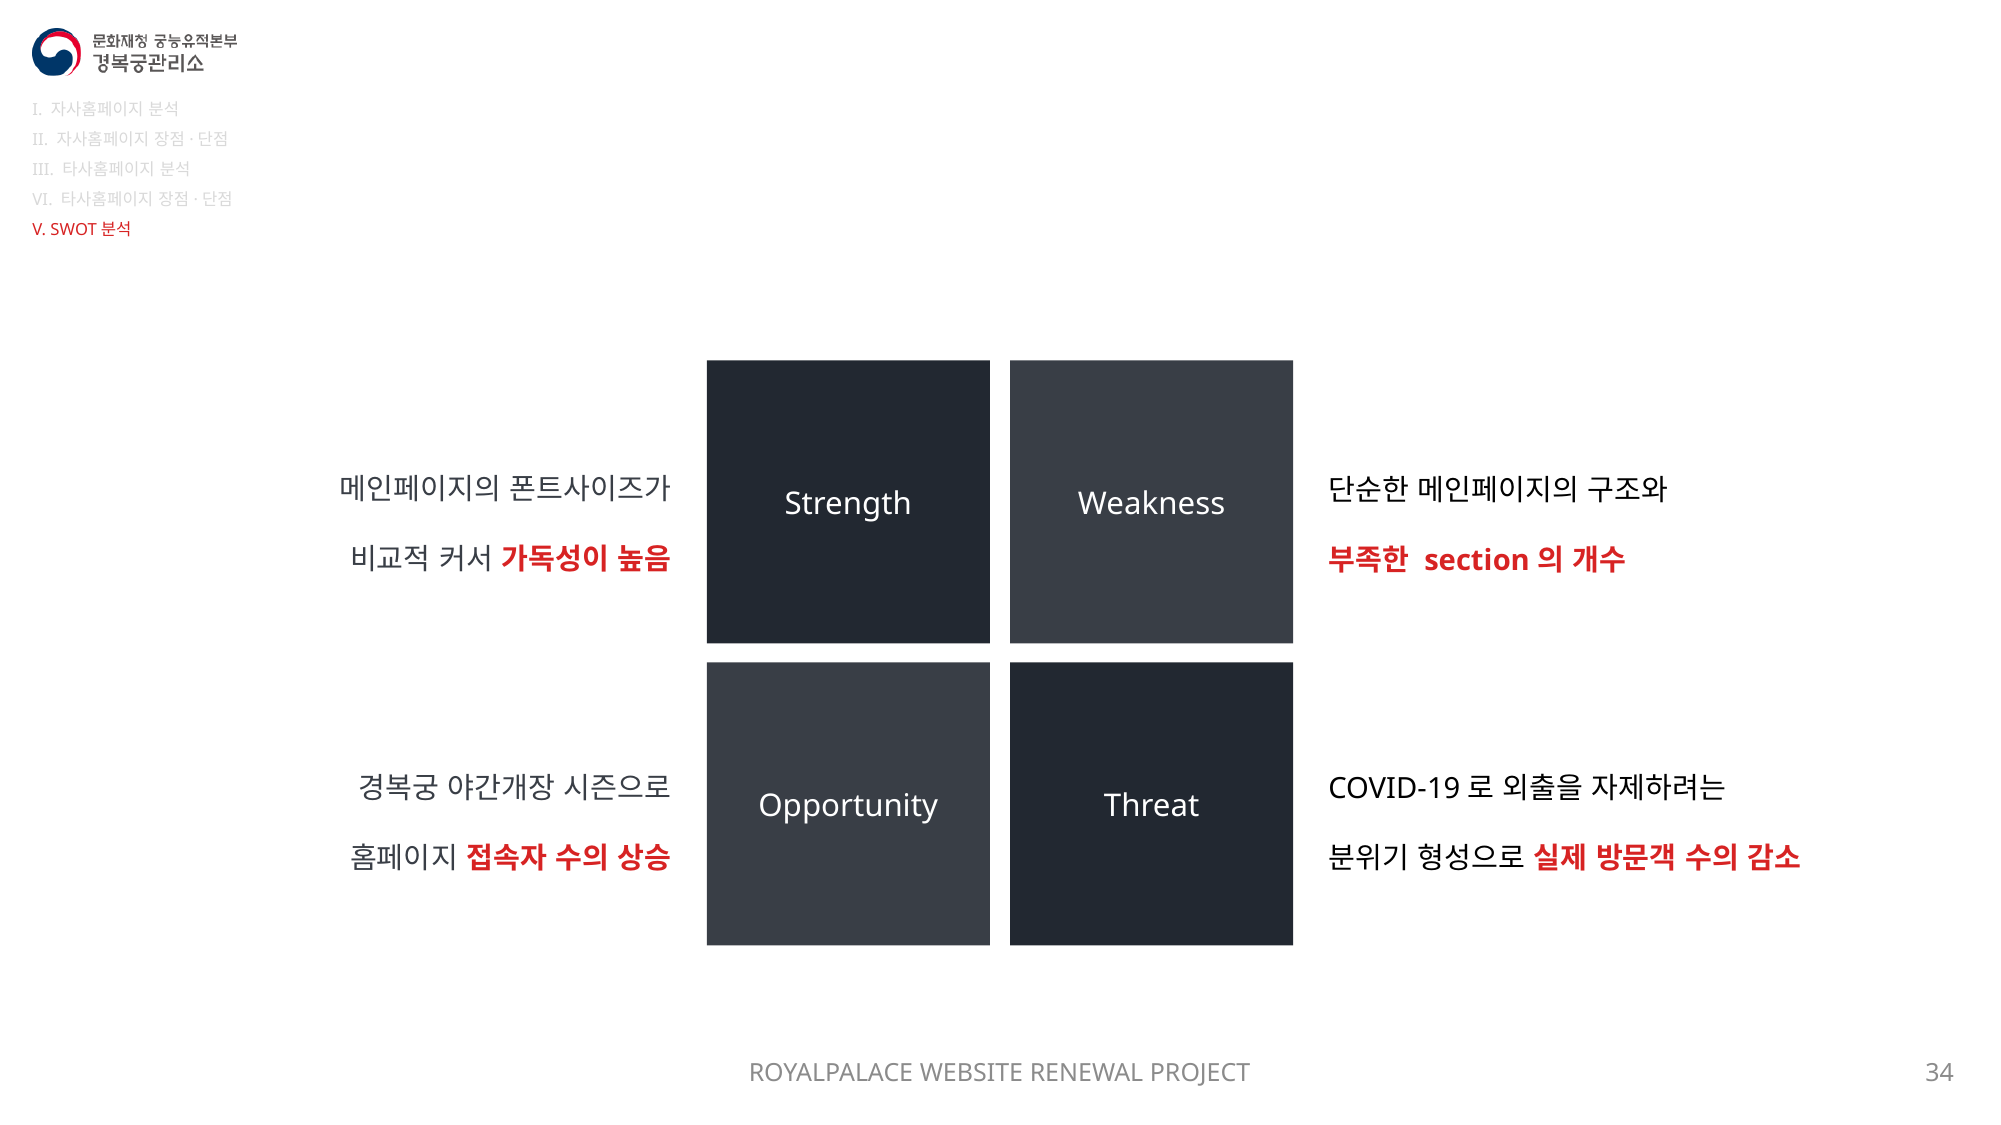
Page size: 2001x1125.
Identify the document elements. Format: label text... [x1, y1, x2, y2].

text_box Weakness [1009, 359, 1294, 644]
slide_number 34 [1518, 1043, 1969, 1104]
text_box 경복궁 야간개장 시즌으로 홈페이지 접속자 수의 상승 [0, 726, 687, 882]
text_box Opportunity [706, 661, 991, 946]
text_box 메인페이지의 폰트사이즈가 비교적 커서 가독성이 높음 [0, 428, 687, 583]
text_box Strength [706, 359, 991, 644]
footer ROYALPALACE WEBSITE RENEWAL PROJECT [662, 1043, 1338, 1104]
picture [31, 28, 238, 76]
text_box COVID-19로 외출을 자제하려는 분위기 형성으로 실제 방문객 수의 감소 [1313, 726, 2000, 882]
text_box 단순한 메인페이지의 구조와 부족한 section의 개수 [1313, 428, 2000, 584]
text_box Threat [1009, 661, 1294, 946]
text_box I. 자사홈페이지 분석 II. 자사홈페이지 장점·단점 III. 타사홈페이지 분석 VI. 타사홈페이지 장점·단점 V. SWOT분석 [17, 81, 248, 247]
